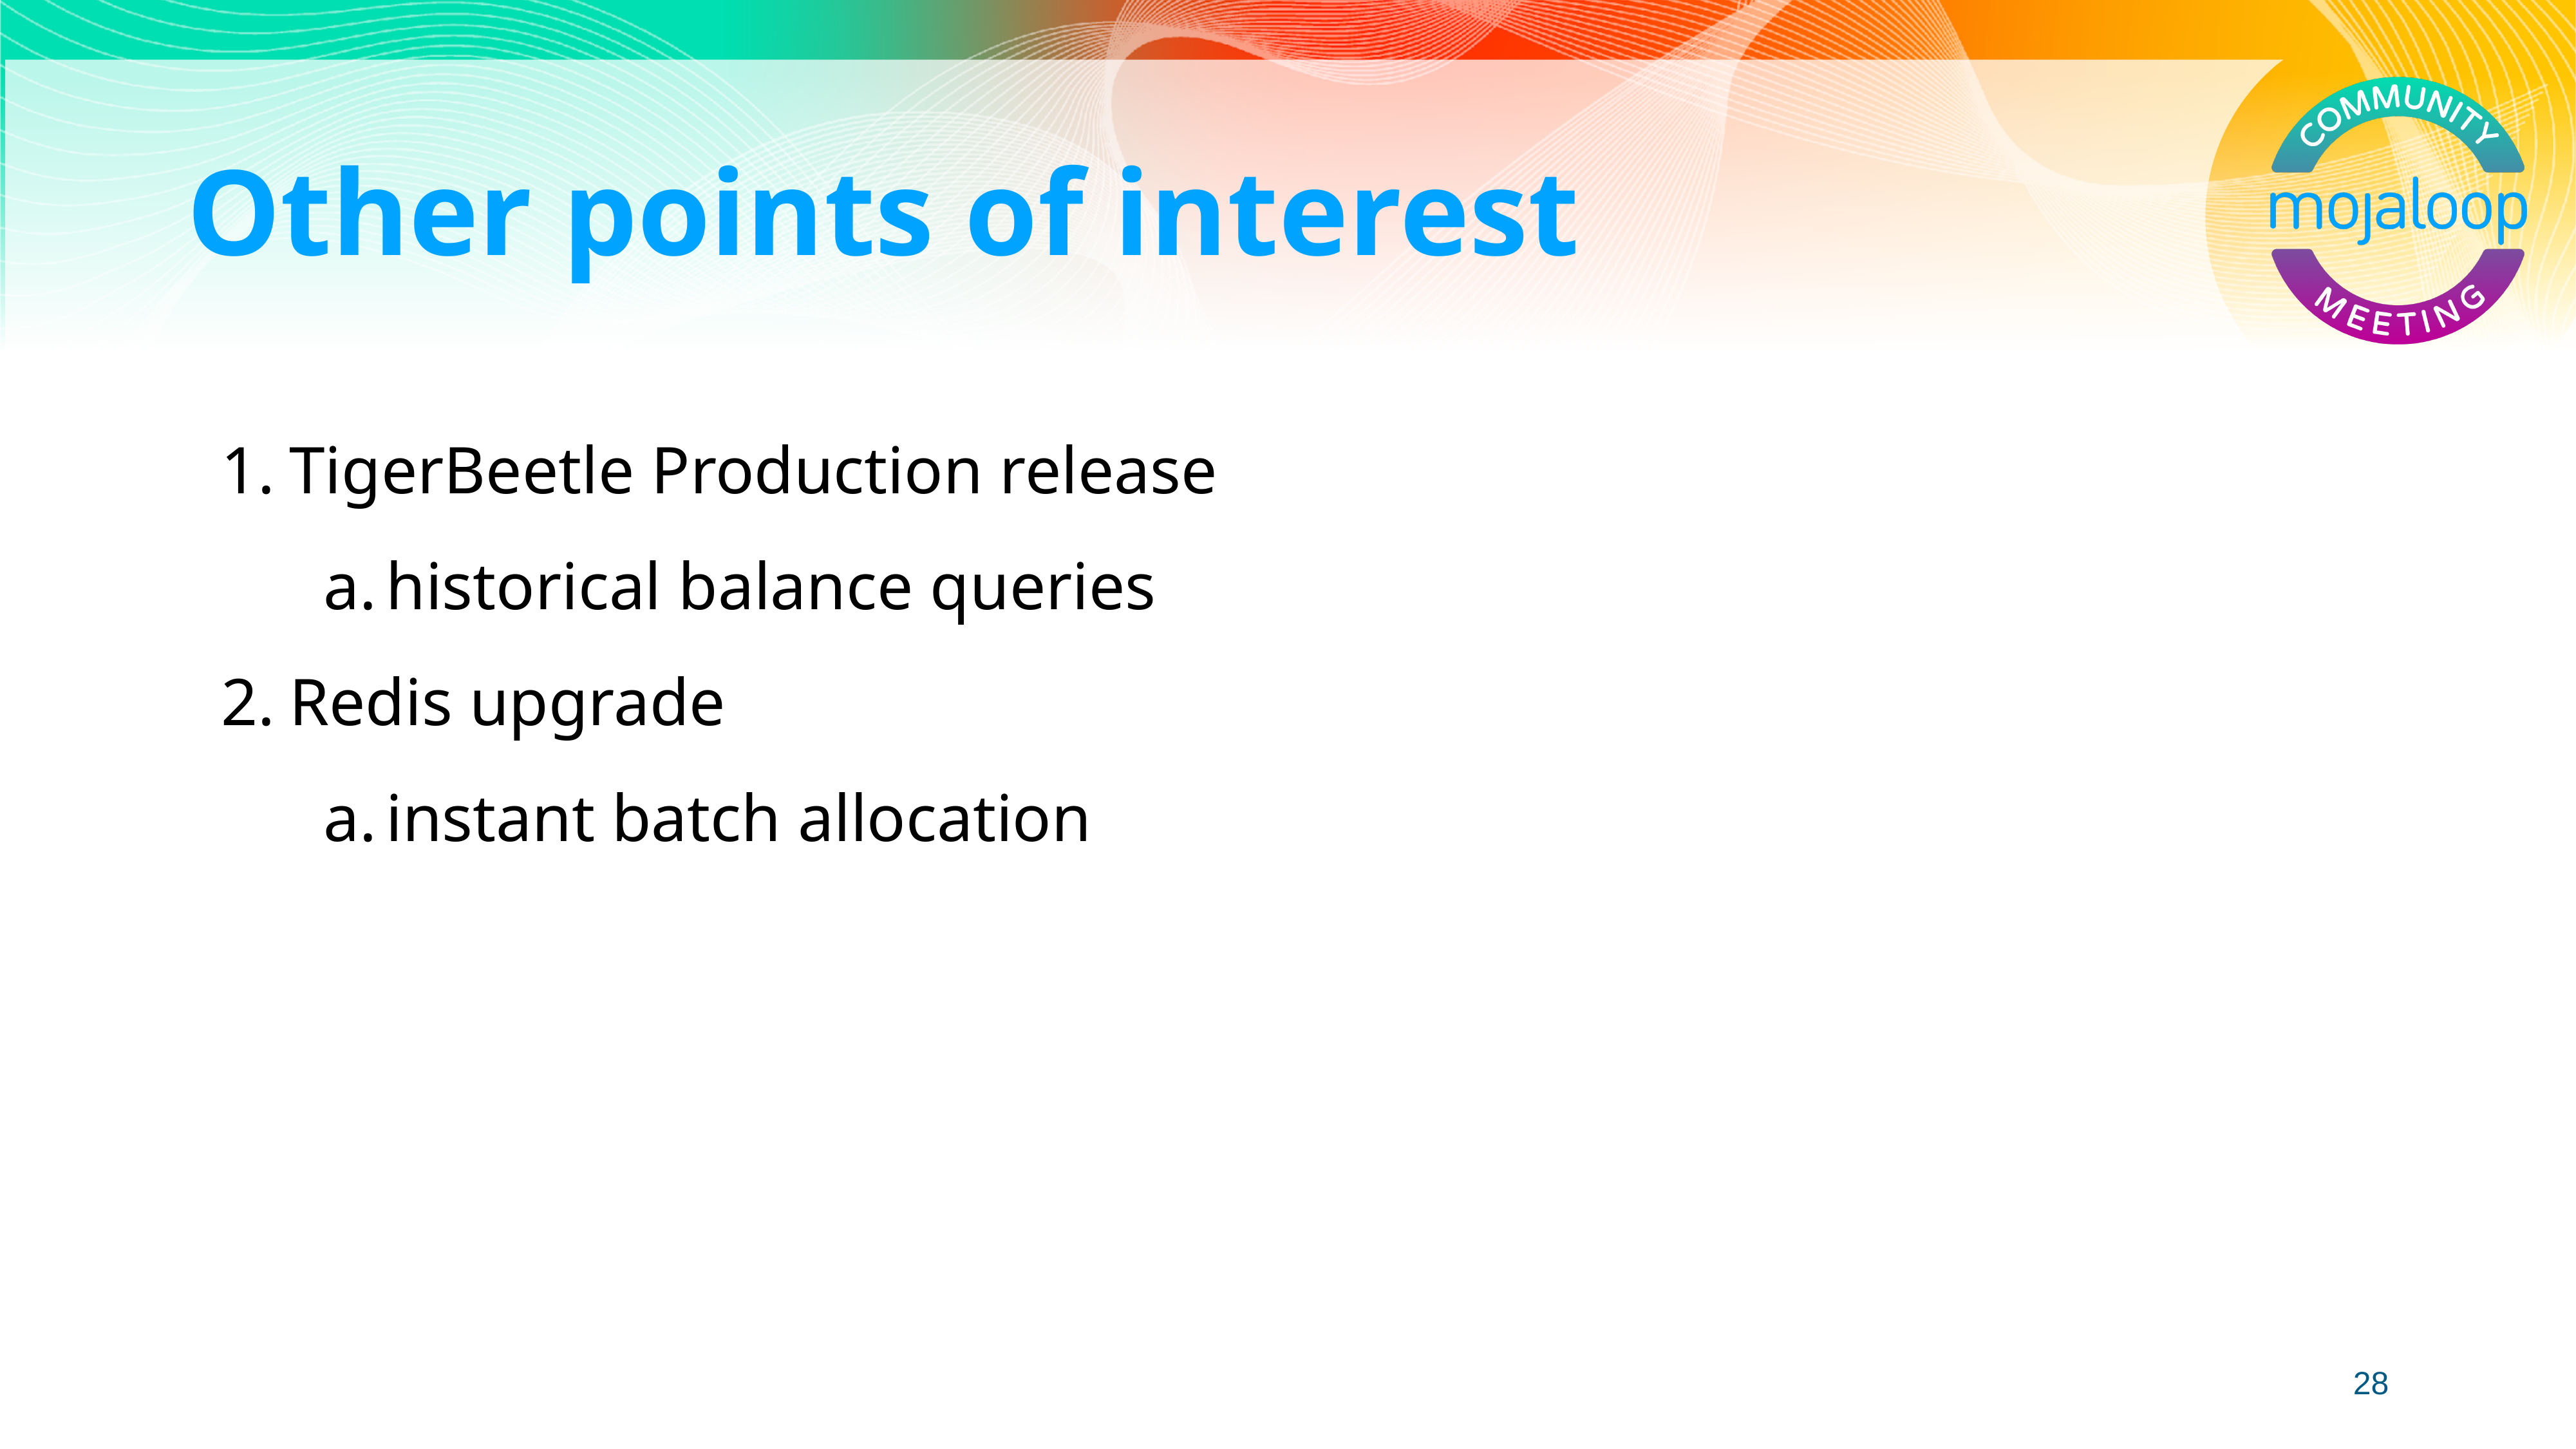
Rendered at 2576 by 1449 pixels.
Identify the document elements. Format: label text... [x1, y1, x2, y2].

text_box Other points of interest [176, 77, 2170, 357]
text_box ‹#› [1819, 1343, 2399, 1421]
list TigerBeetle Production release historical balance queries Redis upgrade instant batch allocation [177, 385, 2399, 1305]
picture [0, 0, 2576, 1449]
